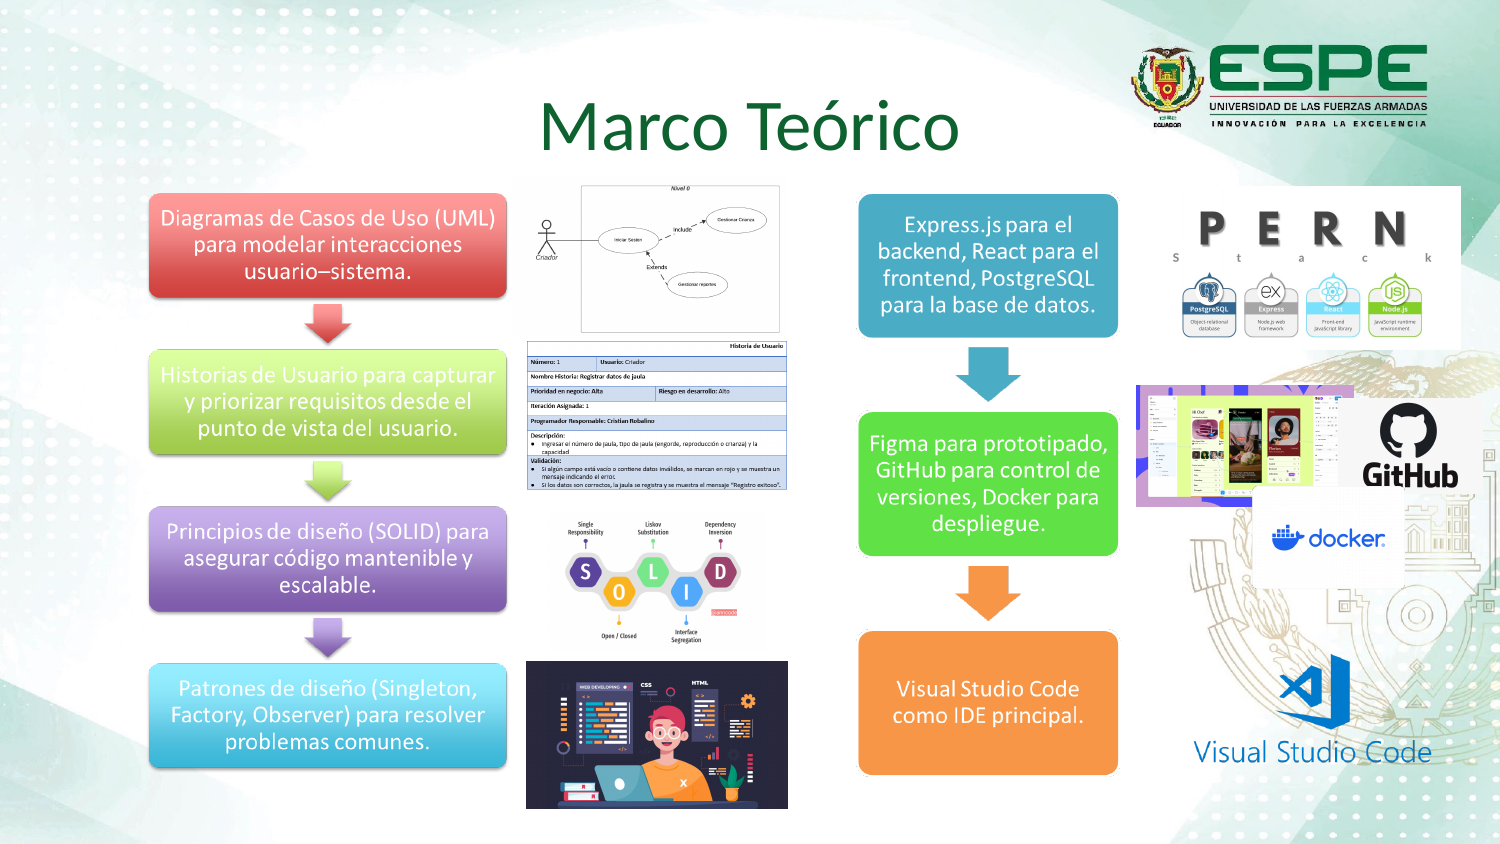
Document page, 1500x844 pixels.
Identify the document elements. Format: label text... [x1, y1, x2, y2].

picture [0, 0, 1500, 844]
title Marco Teórico [103, 44, 1397, 189]
